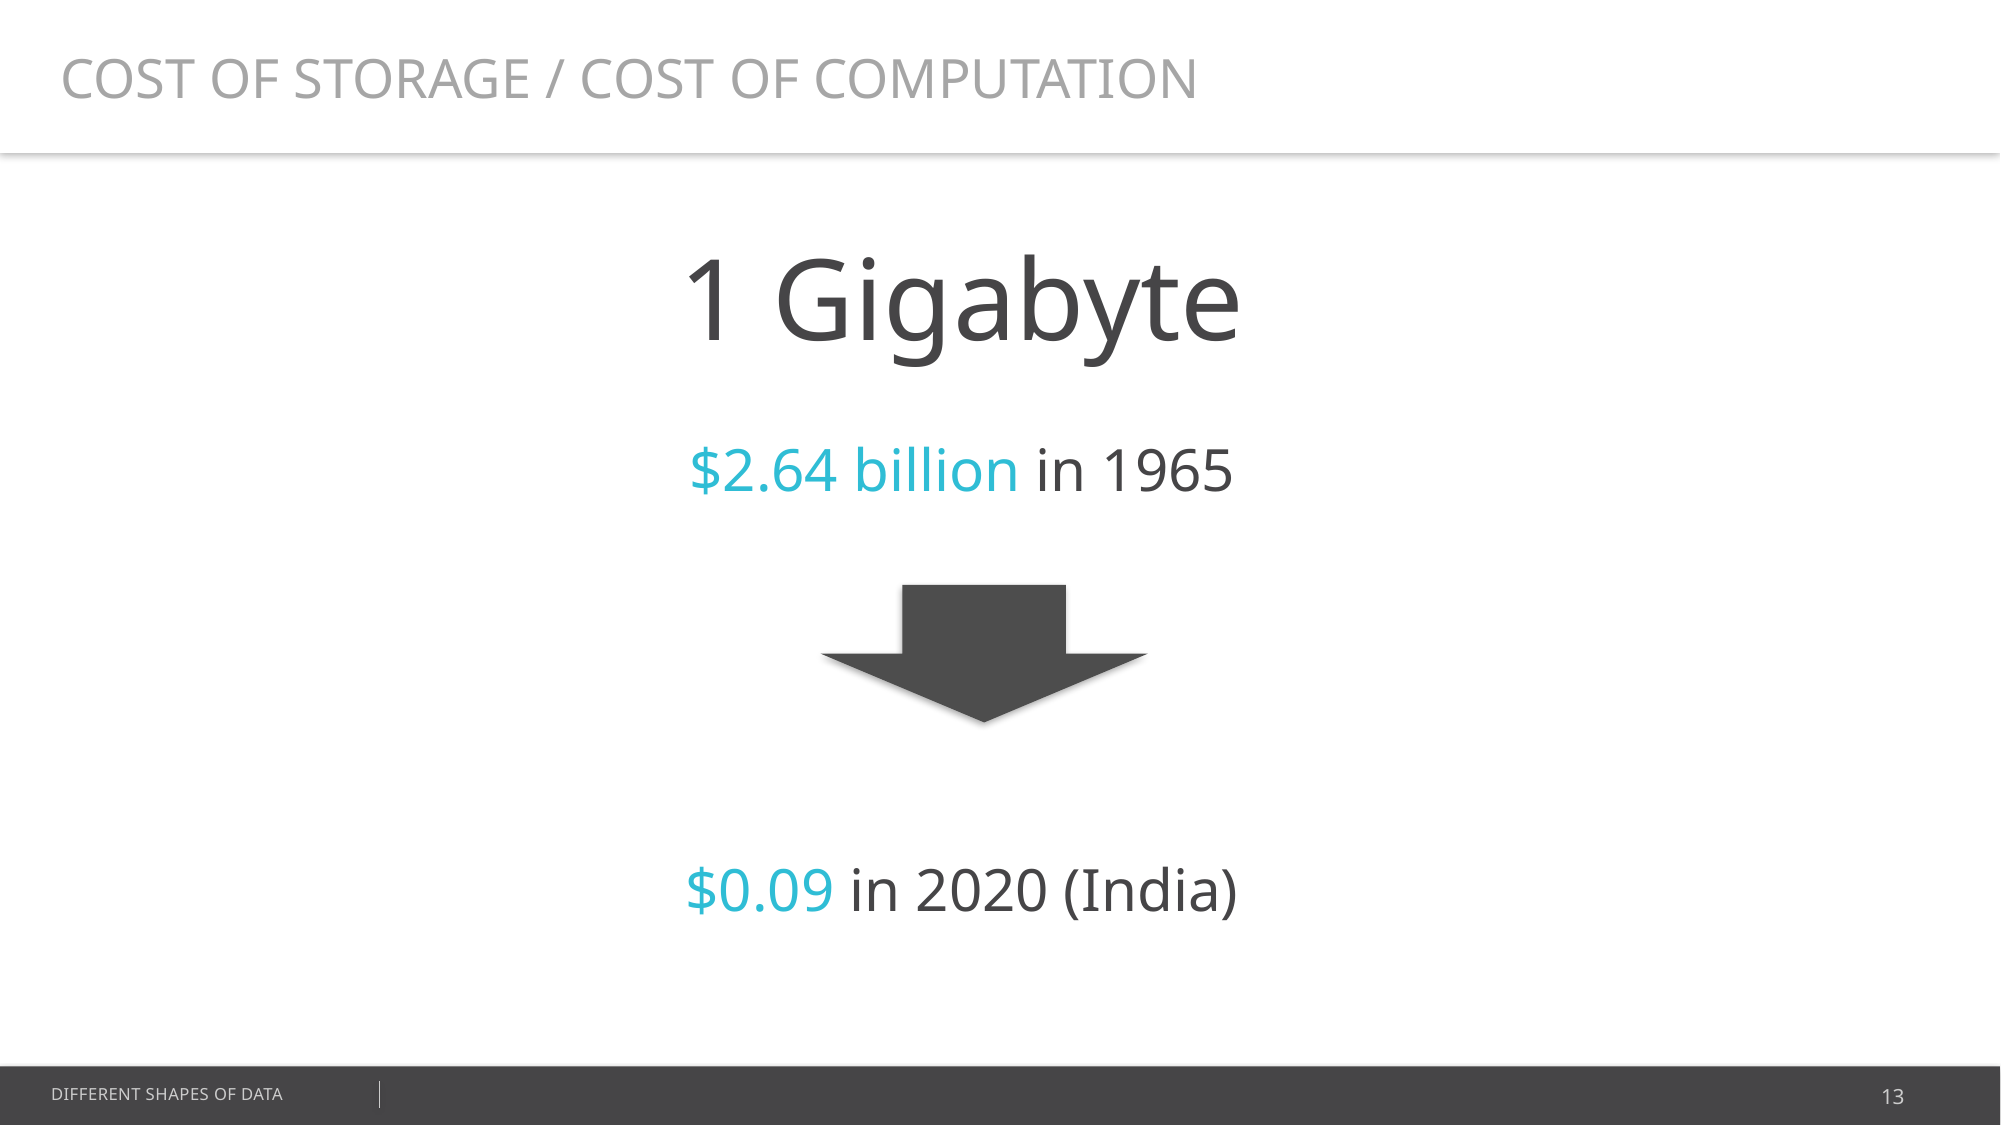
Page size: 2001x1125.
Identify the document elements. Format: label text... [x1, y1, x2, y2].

text_box 1 Gigabyte $2.64 billion in 1965 $0.09 in 2020 (India) [664, 220, 1260, 976]
text_box [819, 584, 1149, 724]
list COST OF STORAGE / COST OF COMPUTATION [0, 0, 2000, 153]
